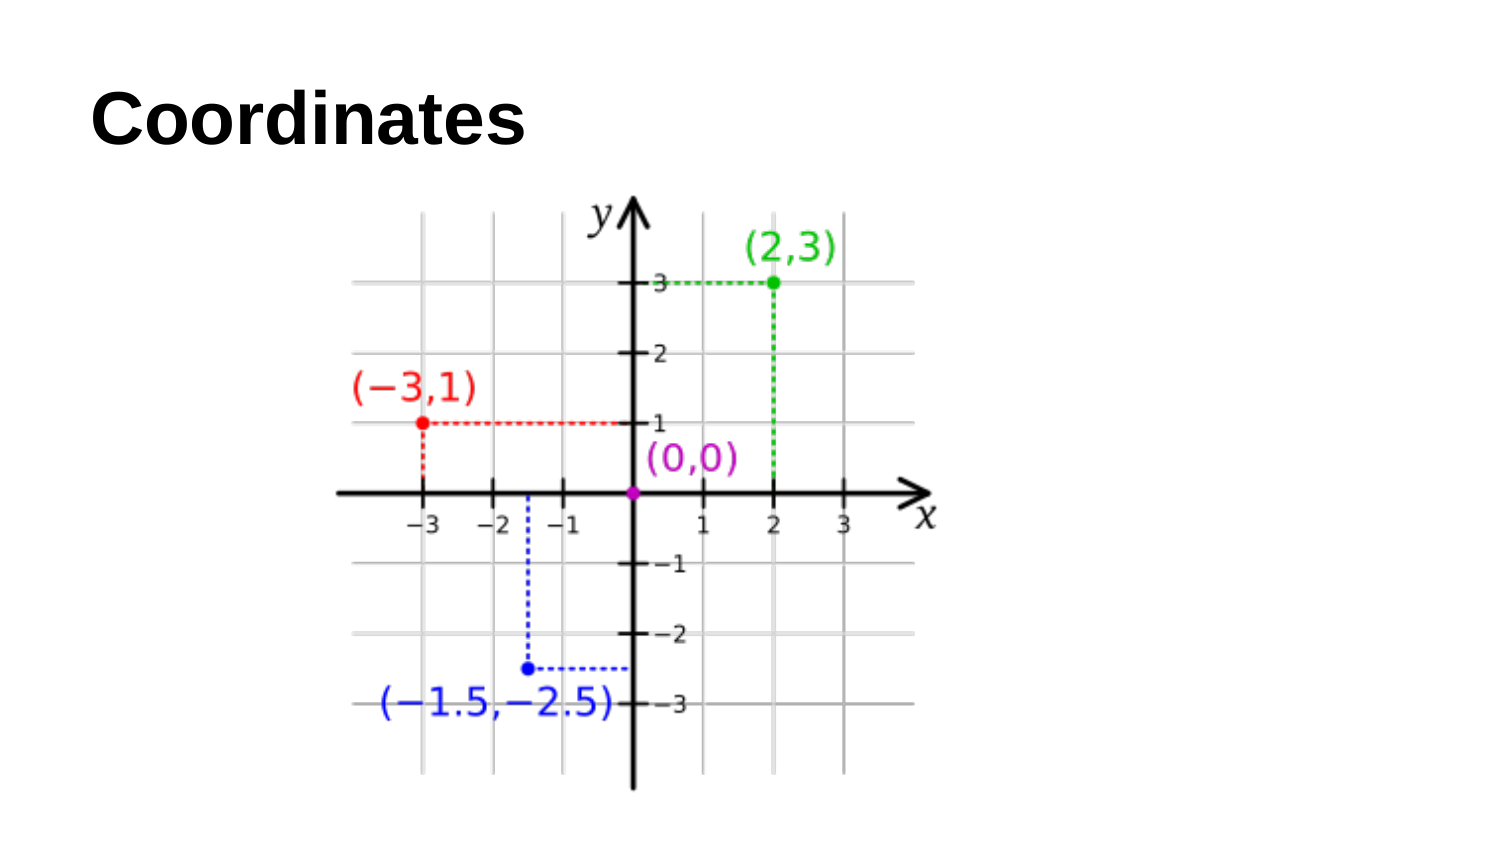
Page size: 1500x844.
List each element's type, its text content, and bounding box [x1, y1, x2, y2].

title Coordinates [75, 33, 1425, 175]
picture [282, 143, 984, 844]
